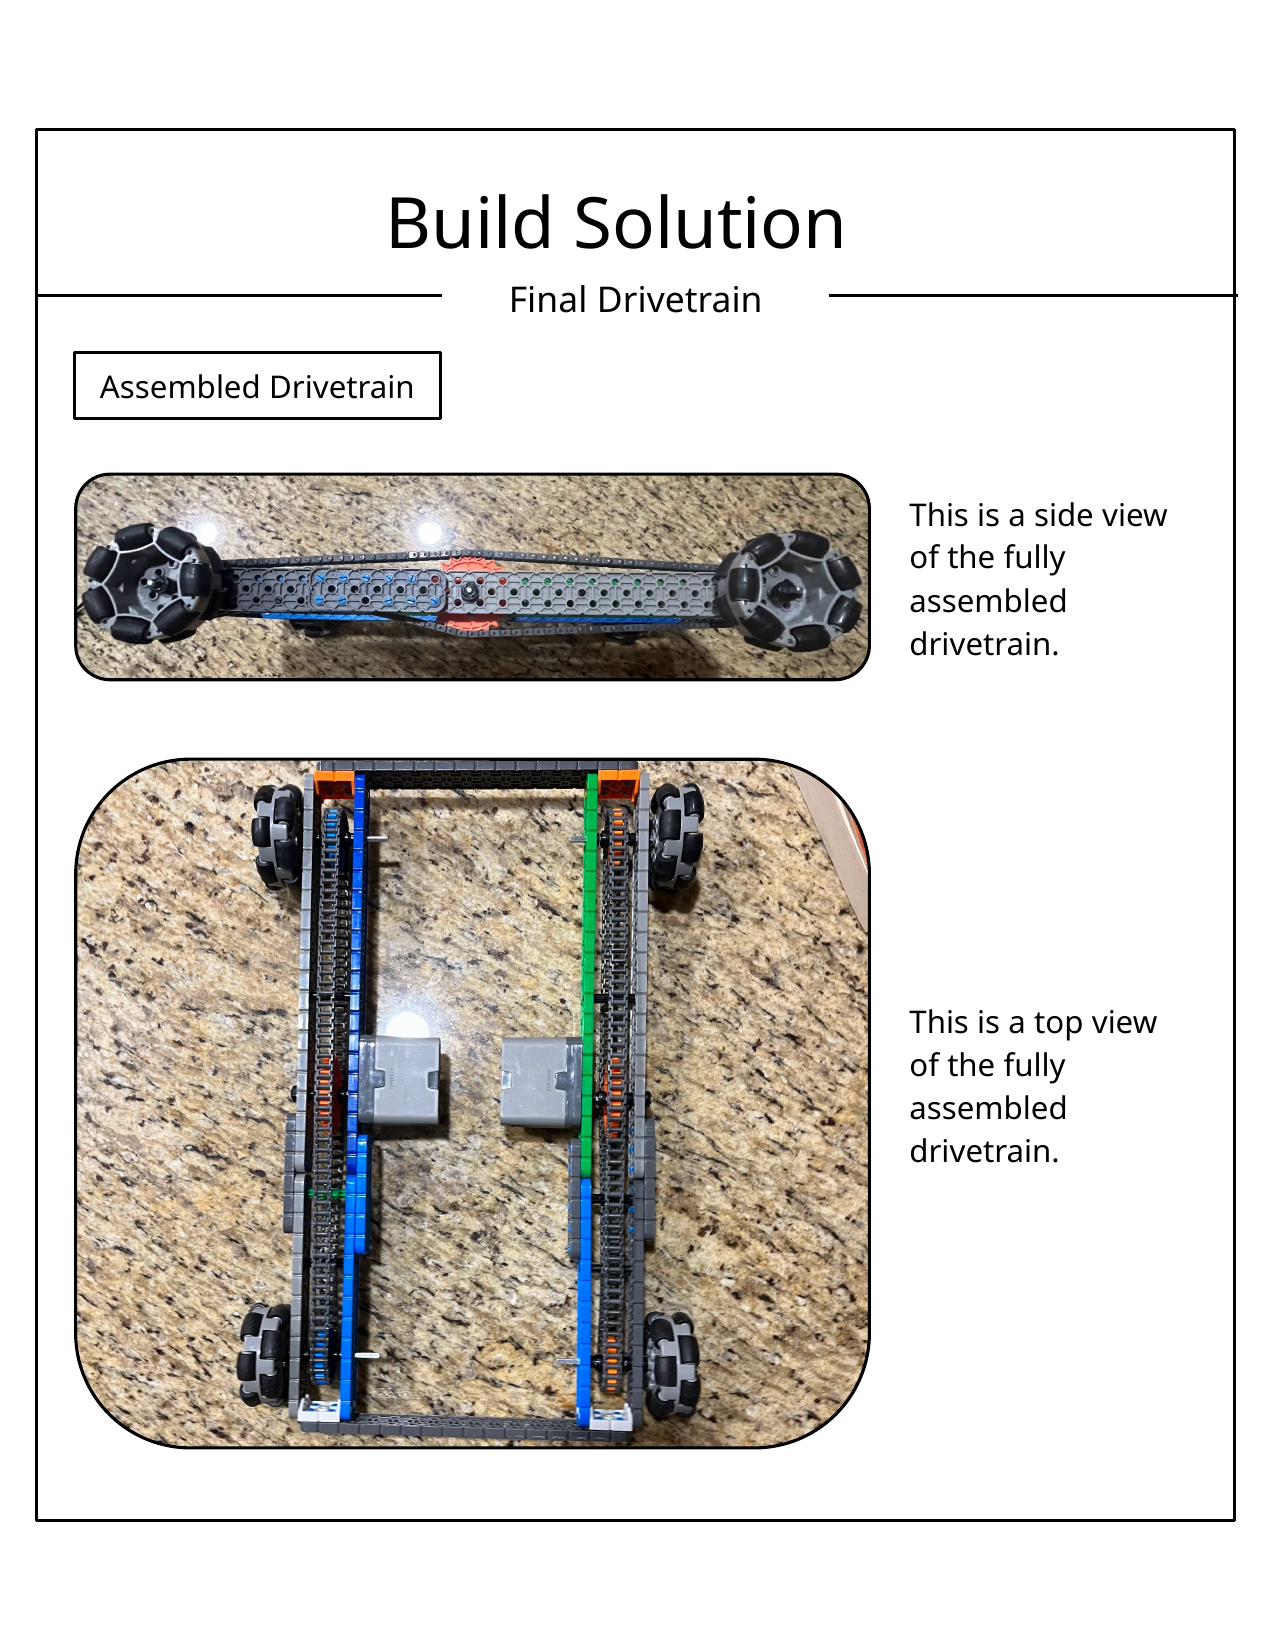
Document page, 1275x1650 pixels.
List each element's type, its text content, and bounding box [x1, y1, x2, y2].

text_box This is a side view of the fully assembled drivetrain. [894, 474, 1208, 718]
picture [75, 758, 870, 1449]
text_box [36, 300, 1235, 1521]
text_box This is a top view of the fully assembled drivetrain. [894, 981, 1208, 1226]
text_box Build Solution [51, 129, 1182, 294]
text_box Assembled Drivetrain [74, 352, 441, 419]
text_box [74, 345, 254, 352]
text_box [74, 419, 254, 426]
text_box [36, 129, 51, 298]
text_box Final Drivetrain [442, 268, 830, 323]
text_box [1182, 129, 1235, 294]
picture [75, 473, 870, 680]
